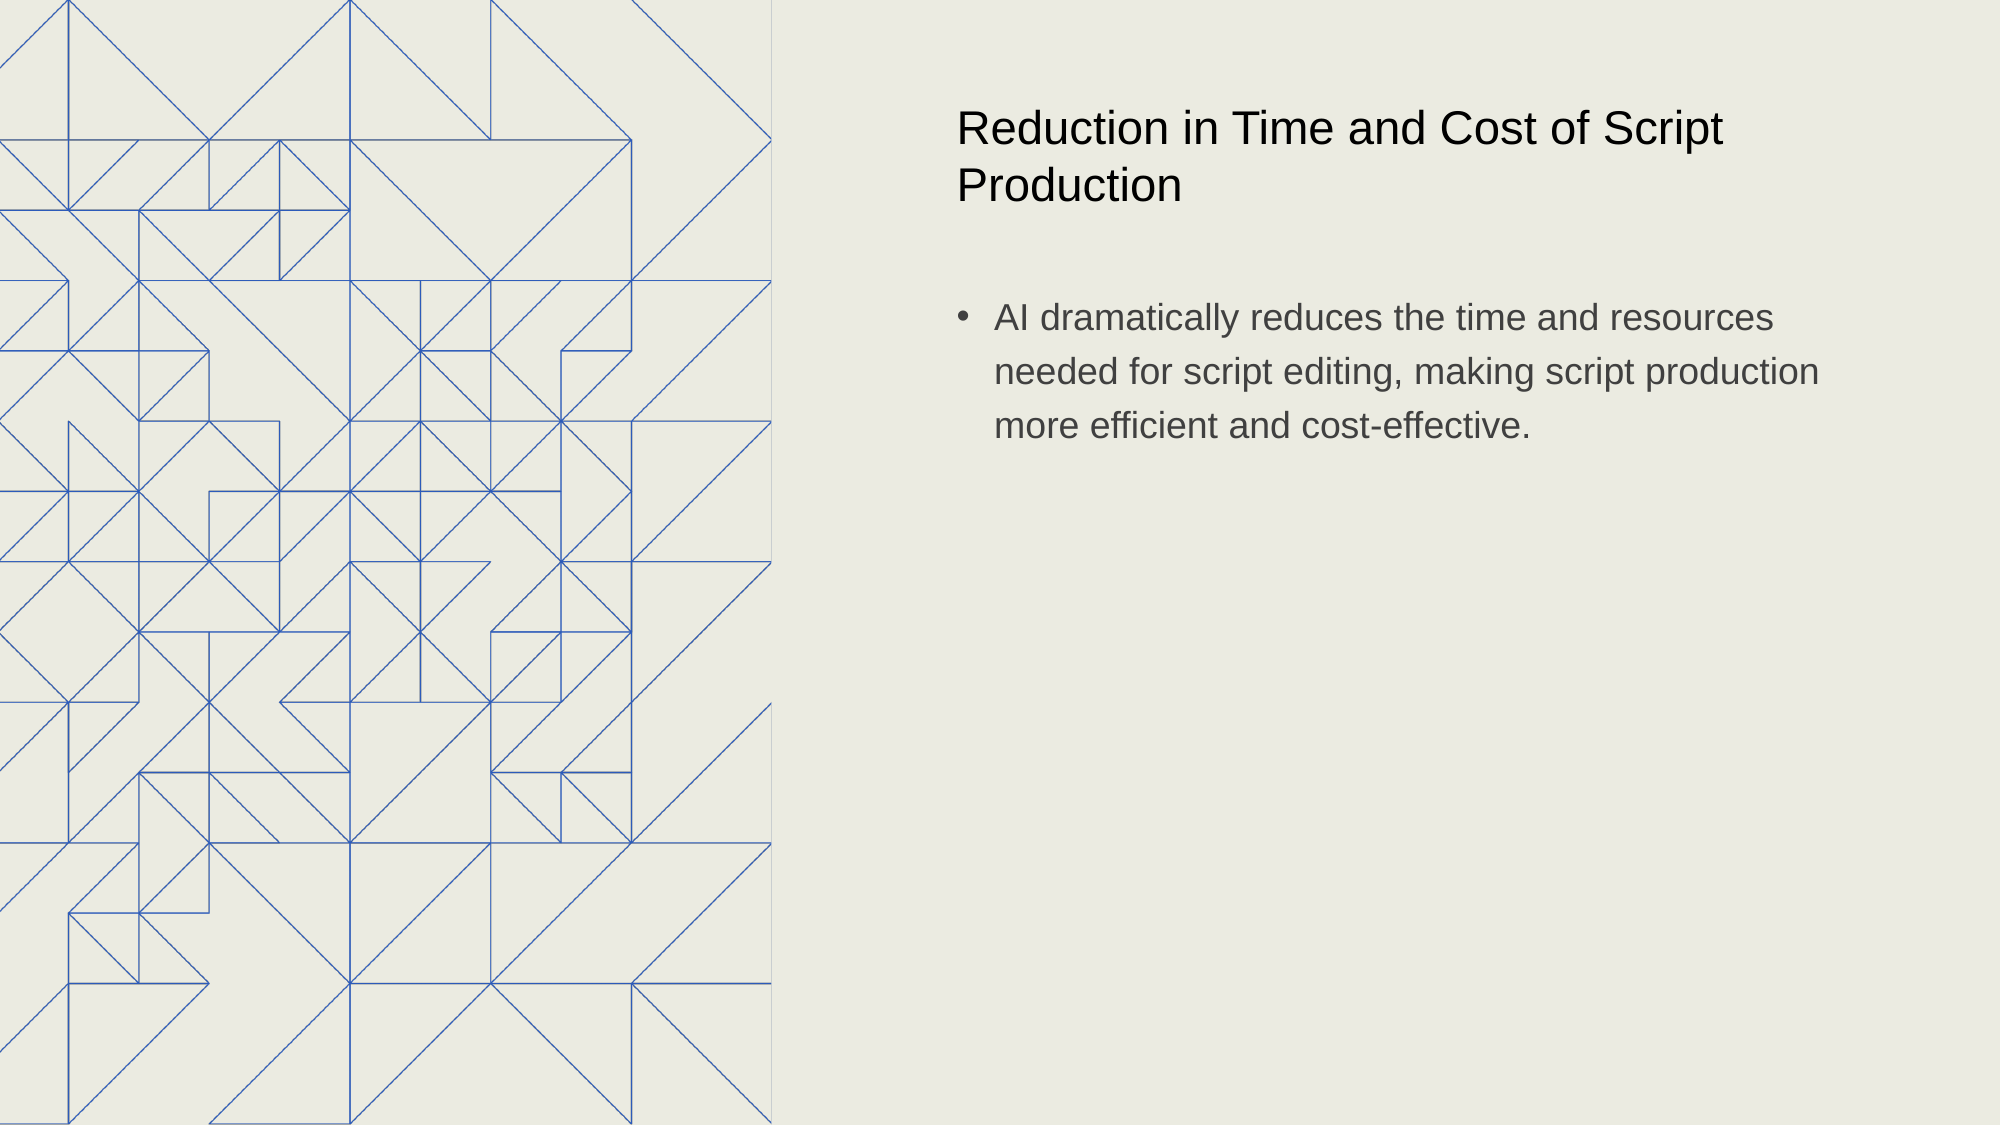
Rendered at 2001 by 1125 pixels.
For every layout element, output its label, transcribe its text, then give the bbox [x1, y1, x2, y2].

picture [0, 0, 772, 1125]
title Reduction in Time and Cost of Script Production [941, 90, 1890, 220]
list AI dramatically reduces the time and resources needed for script editing, making script production more efficient and cost-effective. [941, 276, 1890, 1047]
